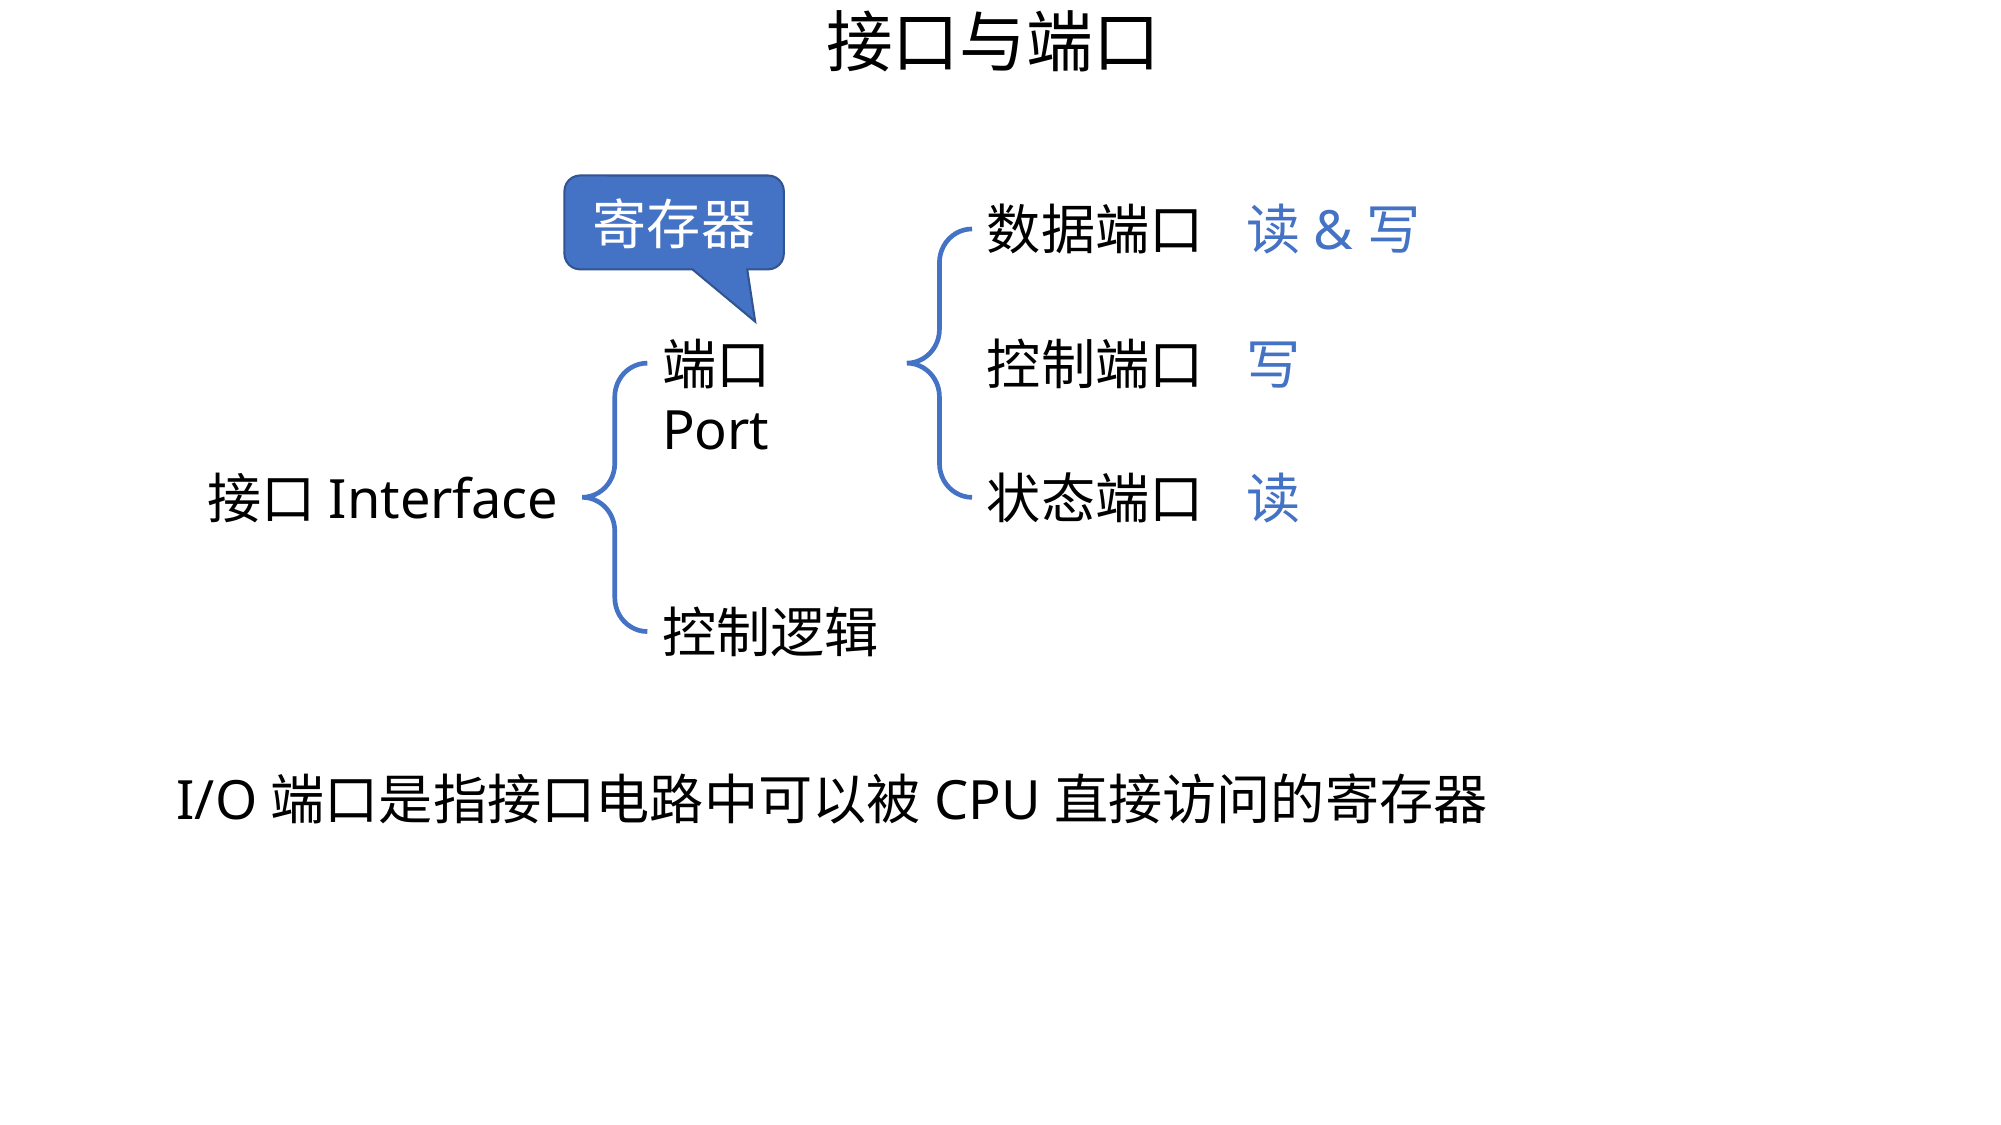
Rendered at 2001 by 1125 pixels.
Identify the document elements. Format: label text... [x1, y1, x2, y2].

text_box I/O端口是指接口电路中可以被CPU直接访问的寄存器 [161, 725, 1822, 838]
text_box 接口Interface [192, 456, 583, 537]
text_box 读 [1231, 456, 1489, 537]
text_box 写 [1231, 322, 1489, 403]
text_box 端口Port [647, 322, 904, 468]
text_box [583, 362, 648, 633]
text_box 数据端口 [972, 188, 1229, 269]
text_box 接口与端口 [655, 0, 1331, 88]
text_box 读&写 [1231, 188, 1489, 269]
text_box 控制逻辑 [647, 591, 904, 671]
text_box 控制端口 [972, 322, 1229, 403]
text_box [906, 228, 973, 498]
text_box 寄存器 [563, 174, 785, 325]
text_box 状态端口 [972, 456, 1229, 537]
